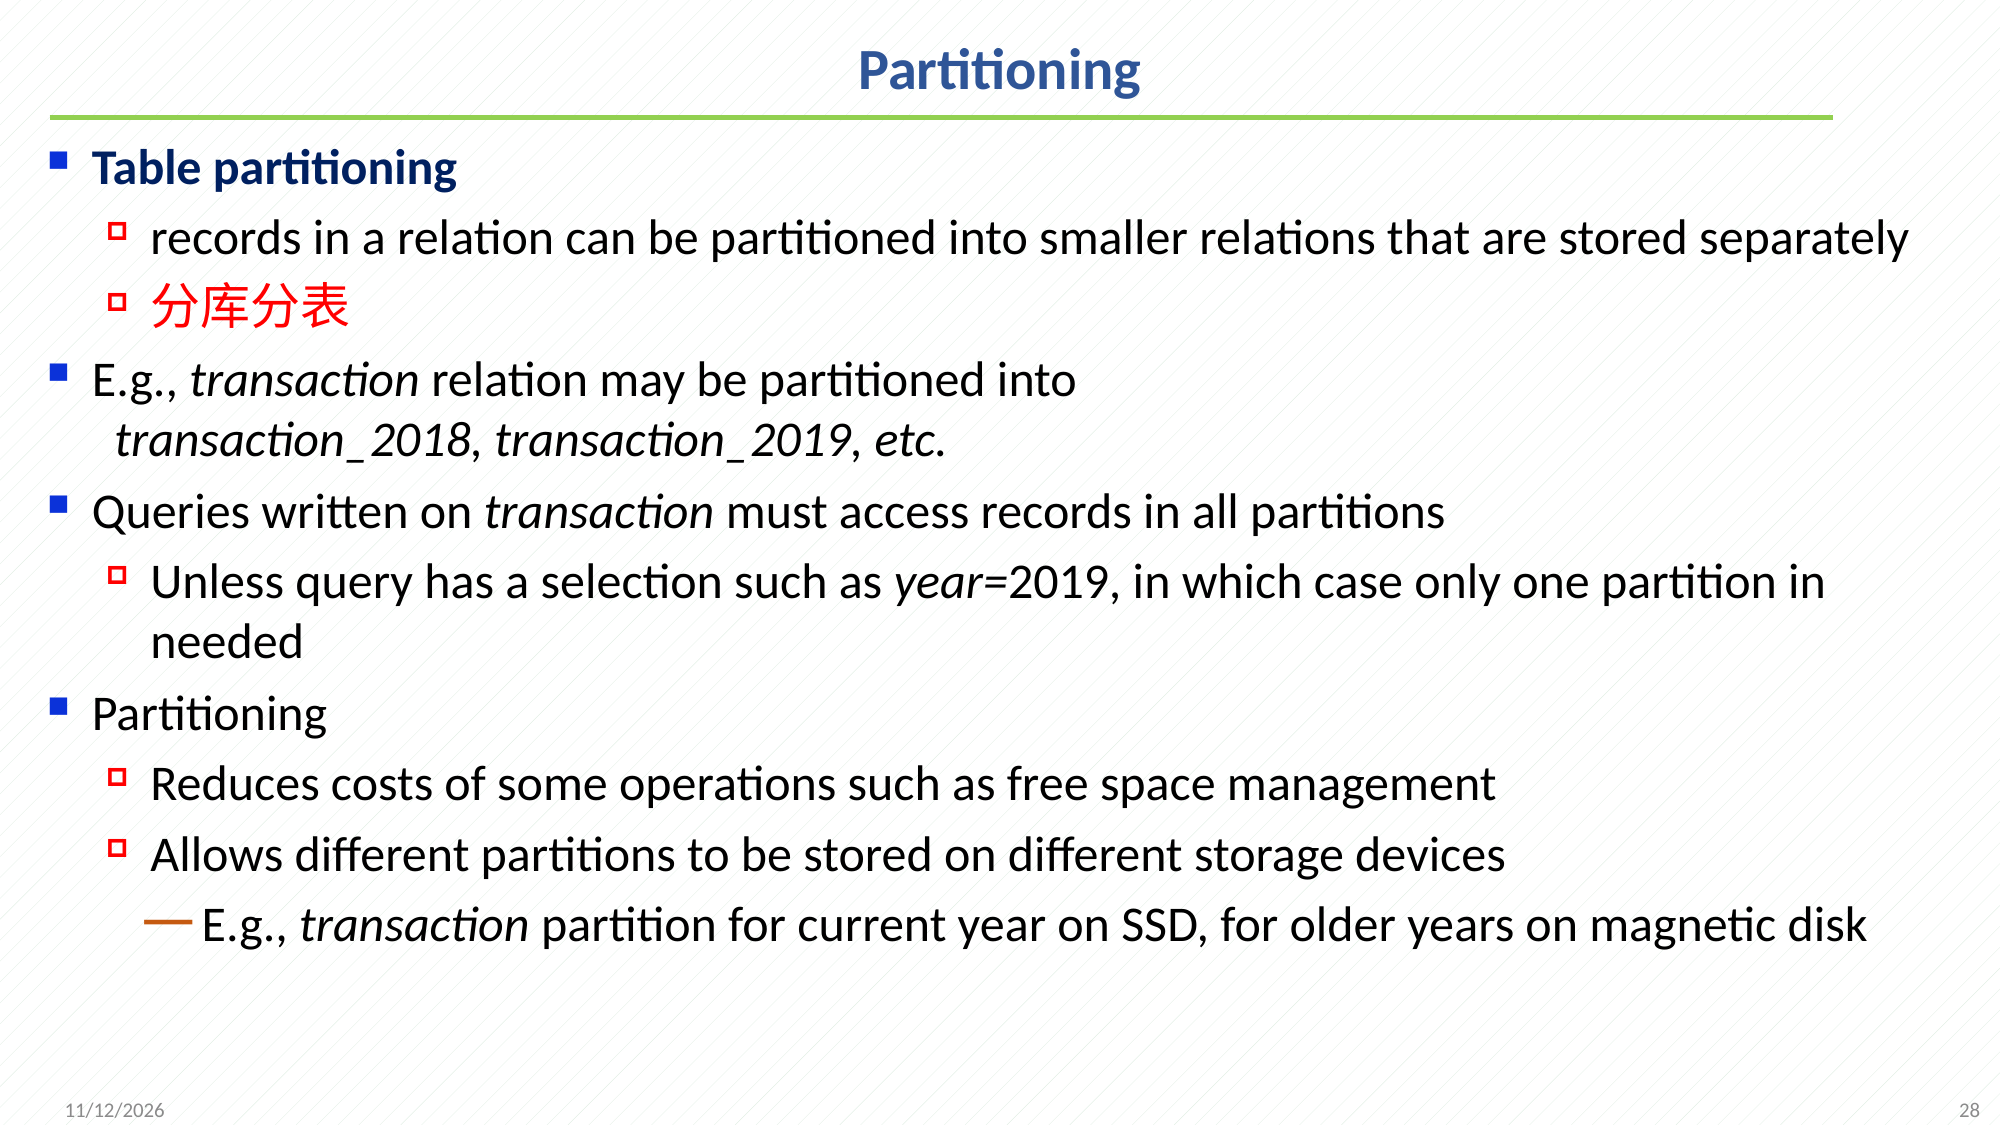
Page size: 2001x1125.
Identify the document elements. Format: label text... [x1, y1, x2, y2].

title Partitioning [50, 13, 1949, 126]
list Table partitioning records in a relation can be partitioned into smaller relations that are stored separately 分库分表 E.g., transaction relation may be partitioned into transaction_2018, transaction_2019, etc. Queries written on transaction must access records in all partitions Unless query has a selection such as year=2019, in which case only one partition in needed Partitioning Reduces costs of some operations such as free space management Allows different partitions to be stored on different storage devices E.g., transaction partition for current year on SSD, for older years on magnetic disk [32, 126, 1974, 1081]
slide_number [49, 1079, 500, 1125]
slide_number 28 [1545, 1079, 1996, 1125]
